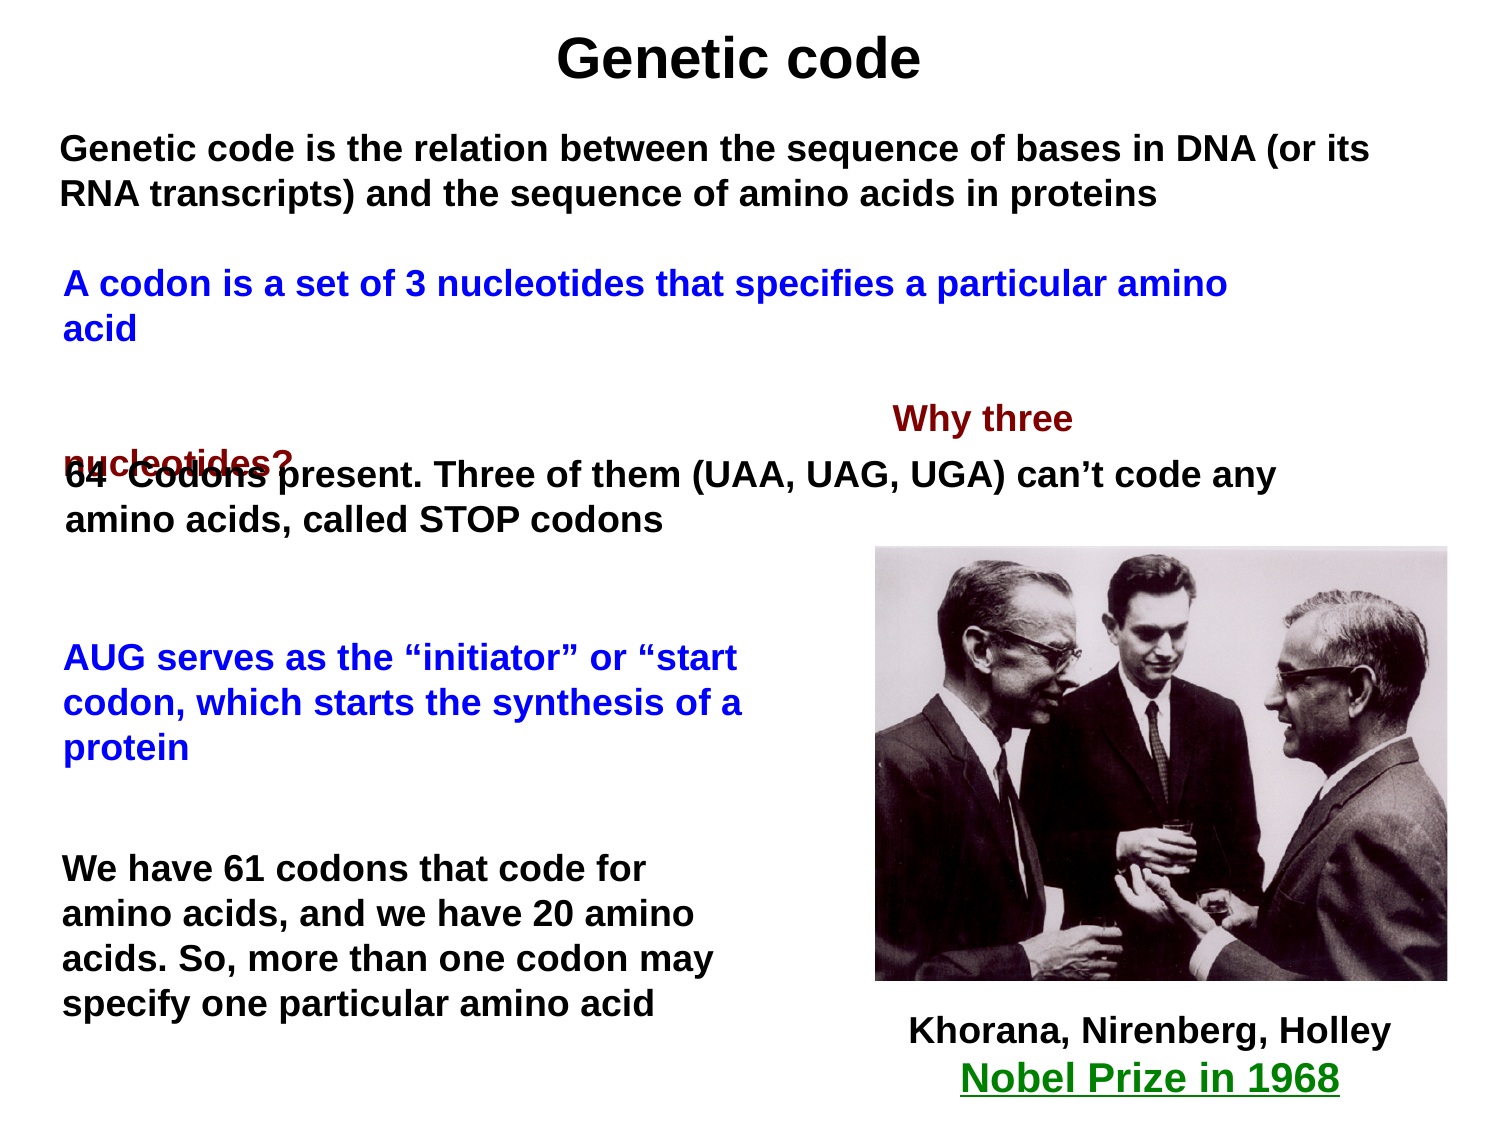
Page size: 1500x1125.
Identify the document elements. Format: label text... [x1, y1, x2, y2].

text_box Genetic code is the relation between the sequence of bases in DNA (or its RNA transcripts) and the sequence of amino acids in proteins [44, 116, 1393, 222]
text_box Genetic code [541, 12, 938, 98]
text_box A codon is a set of 3 nucleotides that specifies a particular amino acid Why three nucleotides? [48, 251, 1330, 492]
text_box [824, 546, 1476, 1110]
text_box 64 Codons present. Three of them (UAA, UAG, UGA) can’t code any amino acids, called STOP codons [50, 442, 1390, 548]
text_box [46, 625, 793, 1034]
